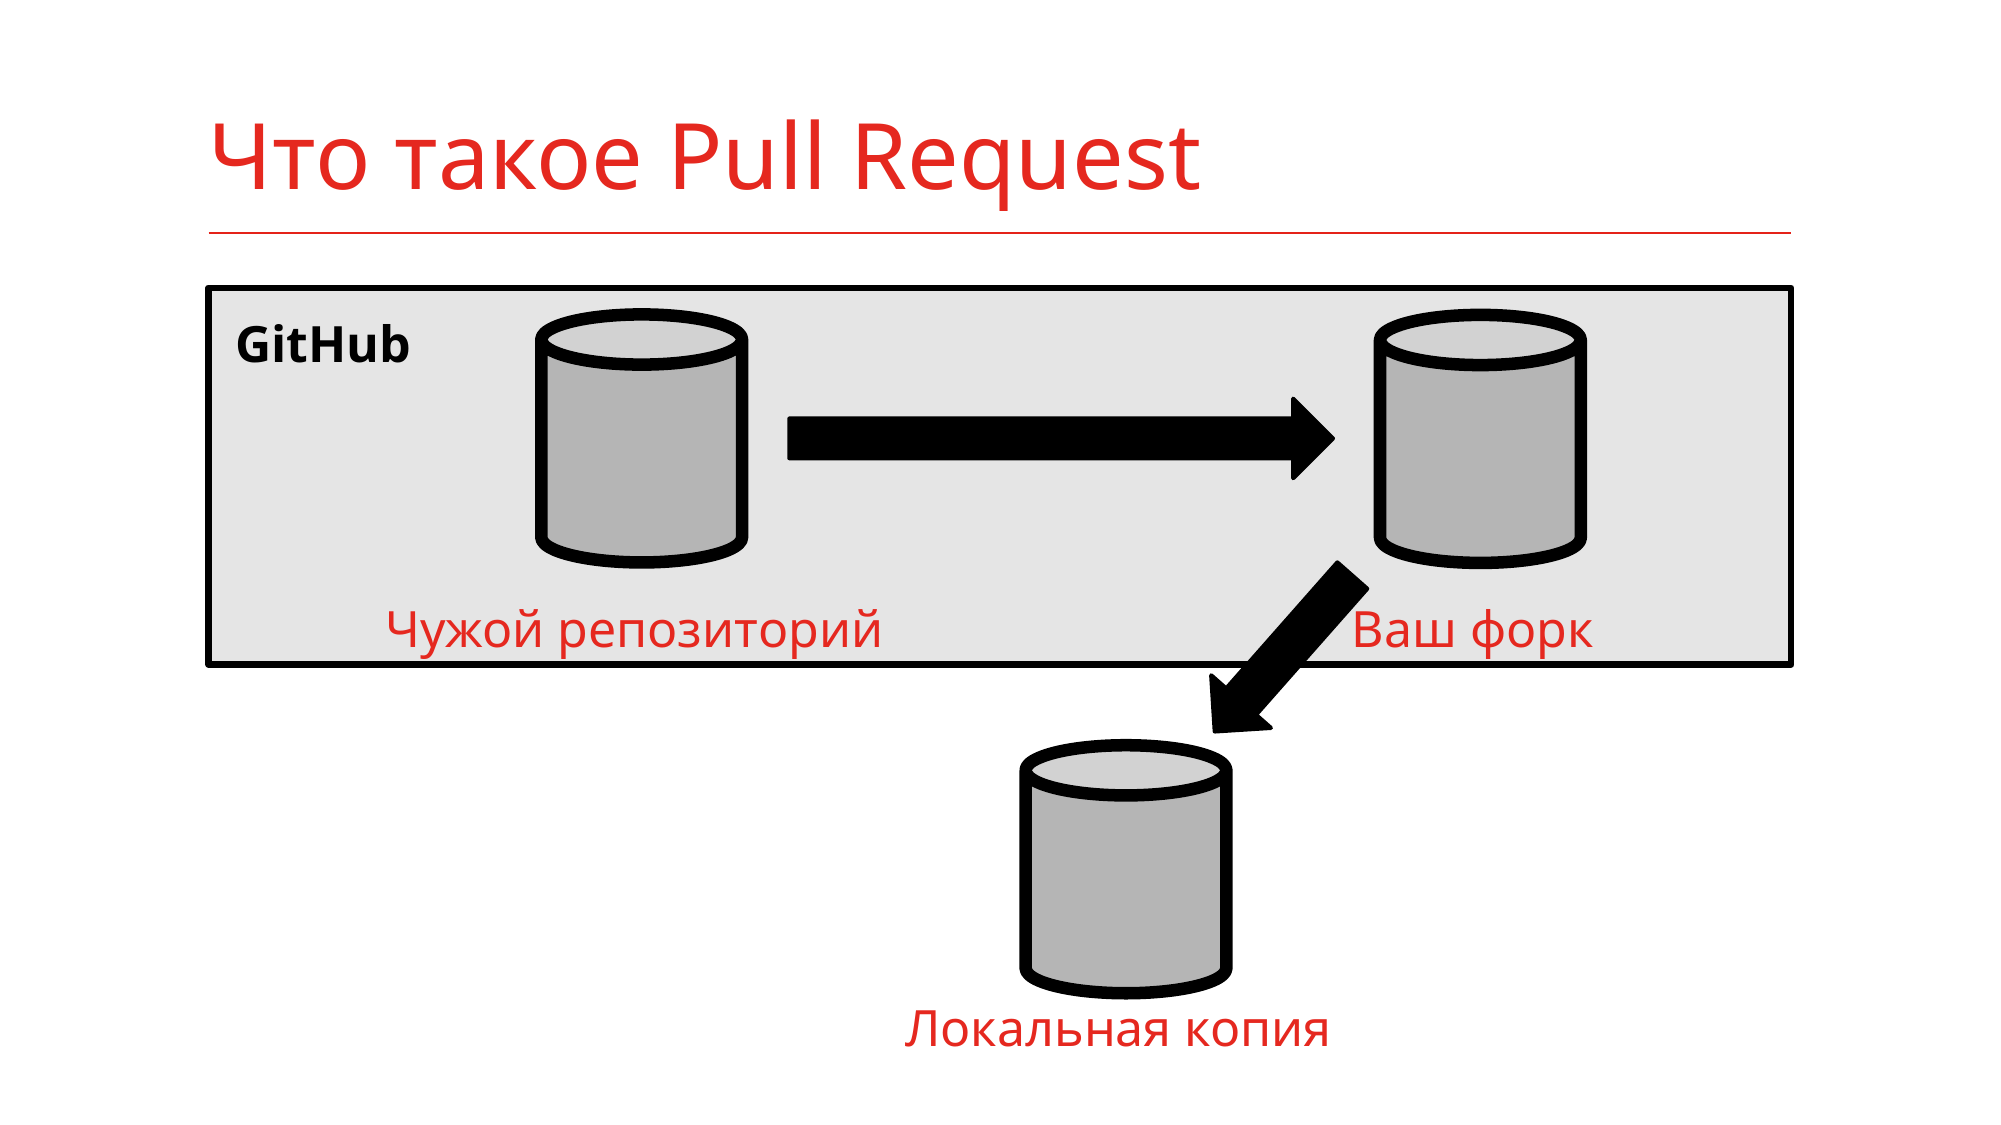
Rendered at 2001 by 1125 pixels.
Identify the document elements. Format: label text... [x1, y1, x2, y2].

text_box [397, 314, 1603, 1064]
text_box [206, 286, 1793, 667]
text_box GitHub [235, 305, 427, 381]
title Что такое Pull Request [208, 54, 1792, 232]
